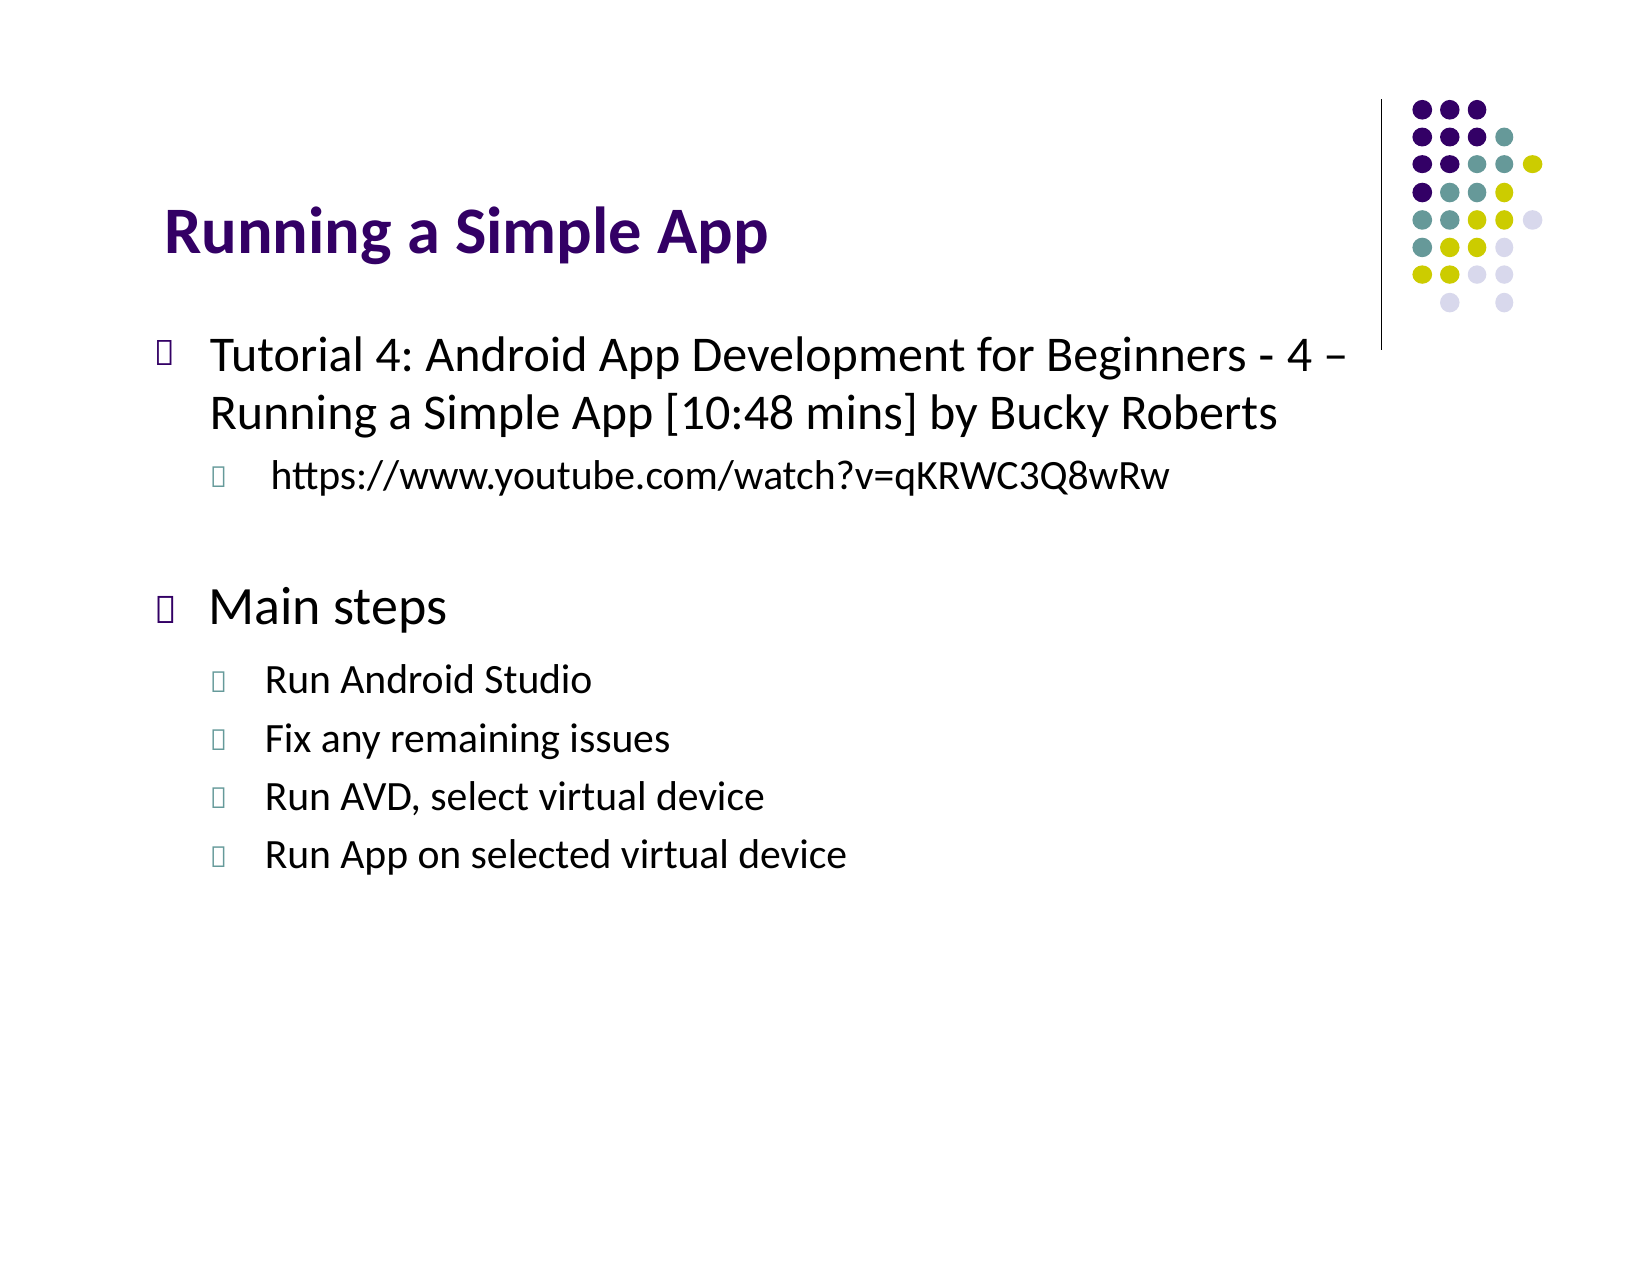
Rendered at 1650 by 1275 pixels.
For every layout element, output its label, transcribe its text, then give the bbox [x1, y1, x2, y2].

text_box [1410, 97, 1435, 122]
text_box [1493, 180, 1516, 205]
text_box [1493, 263, 1516, 286]
text_box [1410, 208, 1435, 232]
text_box [1438, 125, 1462, 149]
text_box [1493, 235, 1516, 260]
text_box Running a Simple App [164, 202, 770, 275]
text_box [1410, 153, 1435, 176]
text_box [1520, 153, 1545, 176]
text_box  [153, 335, 176, 381]
text_box [1493, 153, 1516, 176]
text_box  [154, 589, 178, 639]
text_box [1438, 208, 1462, 232]
text_box [1410, 125, 1435, 149]
text_box [1410, 235, 1435, 260]
text_box [1465, 263, 1489, 286]
text_box     [209, 666, 228, 881]
text_box [1438, 235, 1462, 260]
text_box [1438, 263, 1462, 286]
text_box [1465, 235, 1489, 260]
text_box  [209, 462, 228, 502]
text_box [1465, 97, 1489, 122]
text_box [1520, 208, 1545, 232]
text_box https://www.youtube.com/watch?v=qKRWC3Q8wRw [270, 458, 1180, 506]
text_box [1438, 97, 1462, 122]
text_box [1438, 290, 1462, 315]
text_box Main steps [208, 583, 448, 643]
text_box [1438, 153, 1462, 176]
text_box [1410, 180, 1435, 205]
text_box [1410, 263, 1435, 286]
text_box [1438, 180, 1462, 205]
text_box [73, 73, 1577, 1202]
text_box [1493, 208, 1516, 232]
text_box [1465, 180, 1489, 205]
text_box [1493, 125, 1516, 149]
text_box [1465, 208, 1489, 232]
text_box Tutorial 4: Android App Development for Beginners ‐ 4 – Running a Simple App [10:48 mins] by Bucky Roberts [209, 331, 1349, 447]
text_box Run Android Studio Fix any remaining issues Run AVD, select virtual device Run App on selected virtual device [264, 662, 848, 885]
text_box [1465, 153, 1489, 176]
text_box [1465, 125, 1489, 149]
text_box [1493, 290, 1516, 315]
